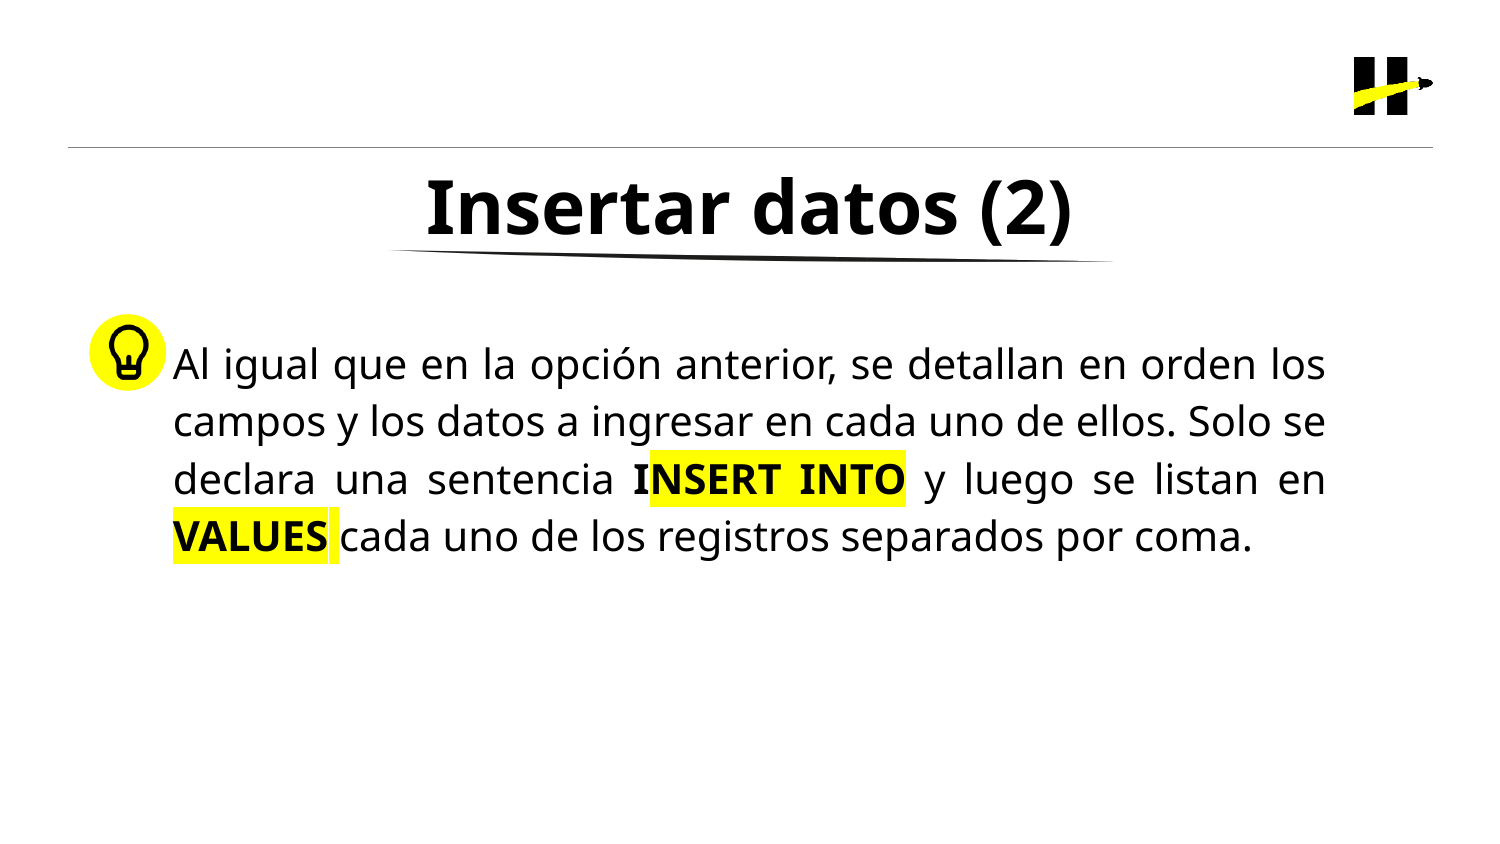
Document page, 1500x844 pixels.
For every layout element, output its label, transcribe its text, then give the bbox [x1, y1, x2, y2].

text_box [89, 314, 1343, 458]
picture [386, 250, 1114, 262]
text_box Insertar datos (2) [0, 123, 1500, 286]
picture [0, 286, 1500, 844]
picture [0, 0, 1500, 123]
